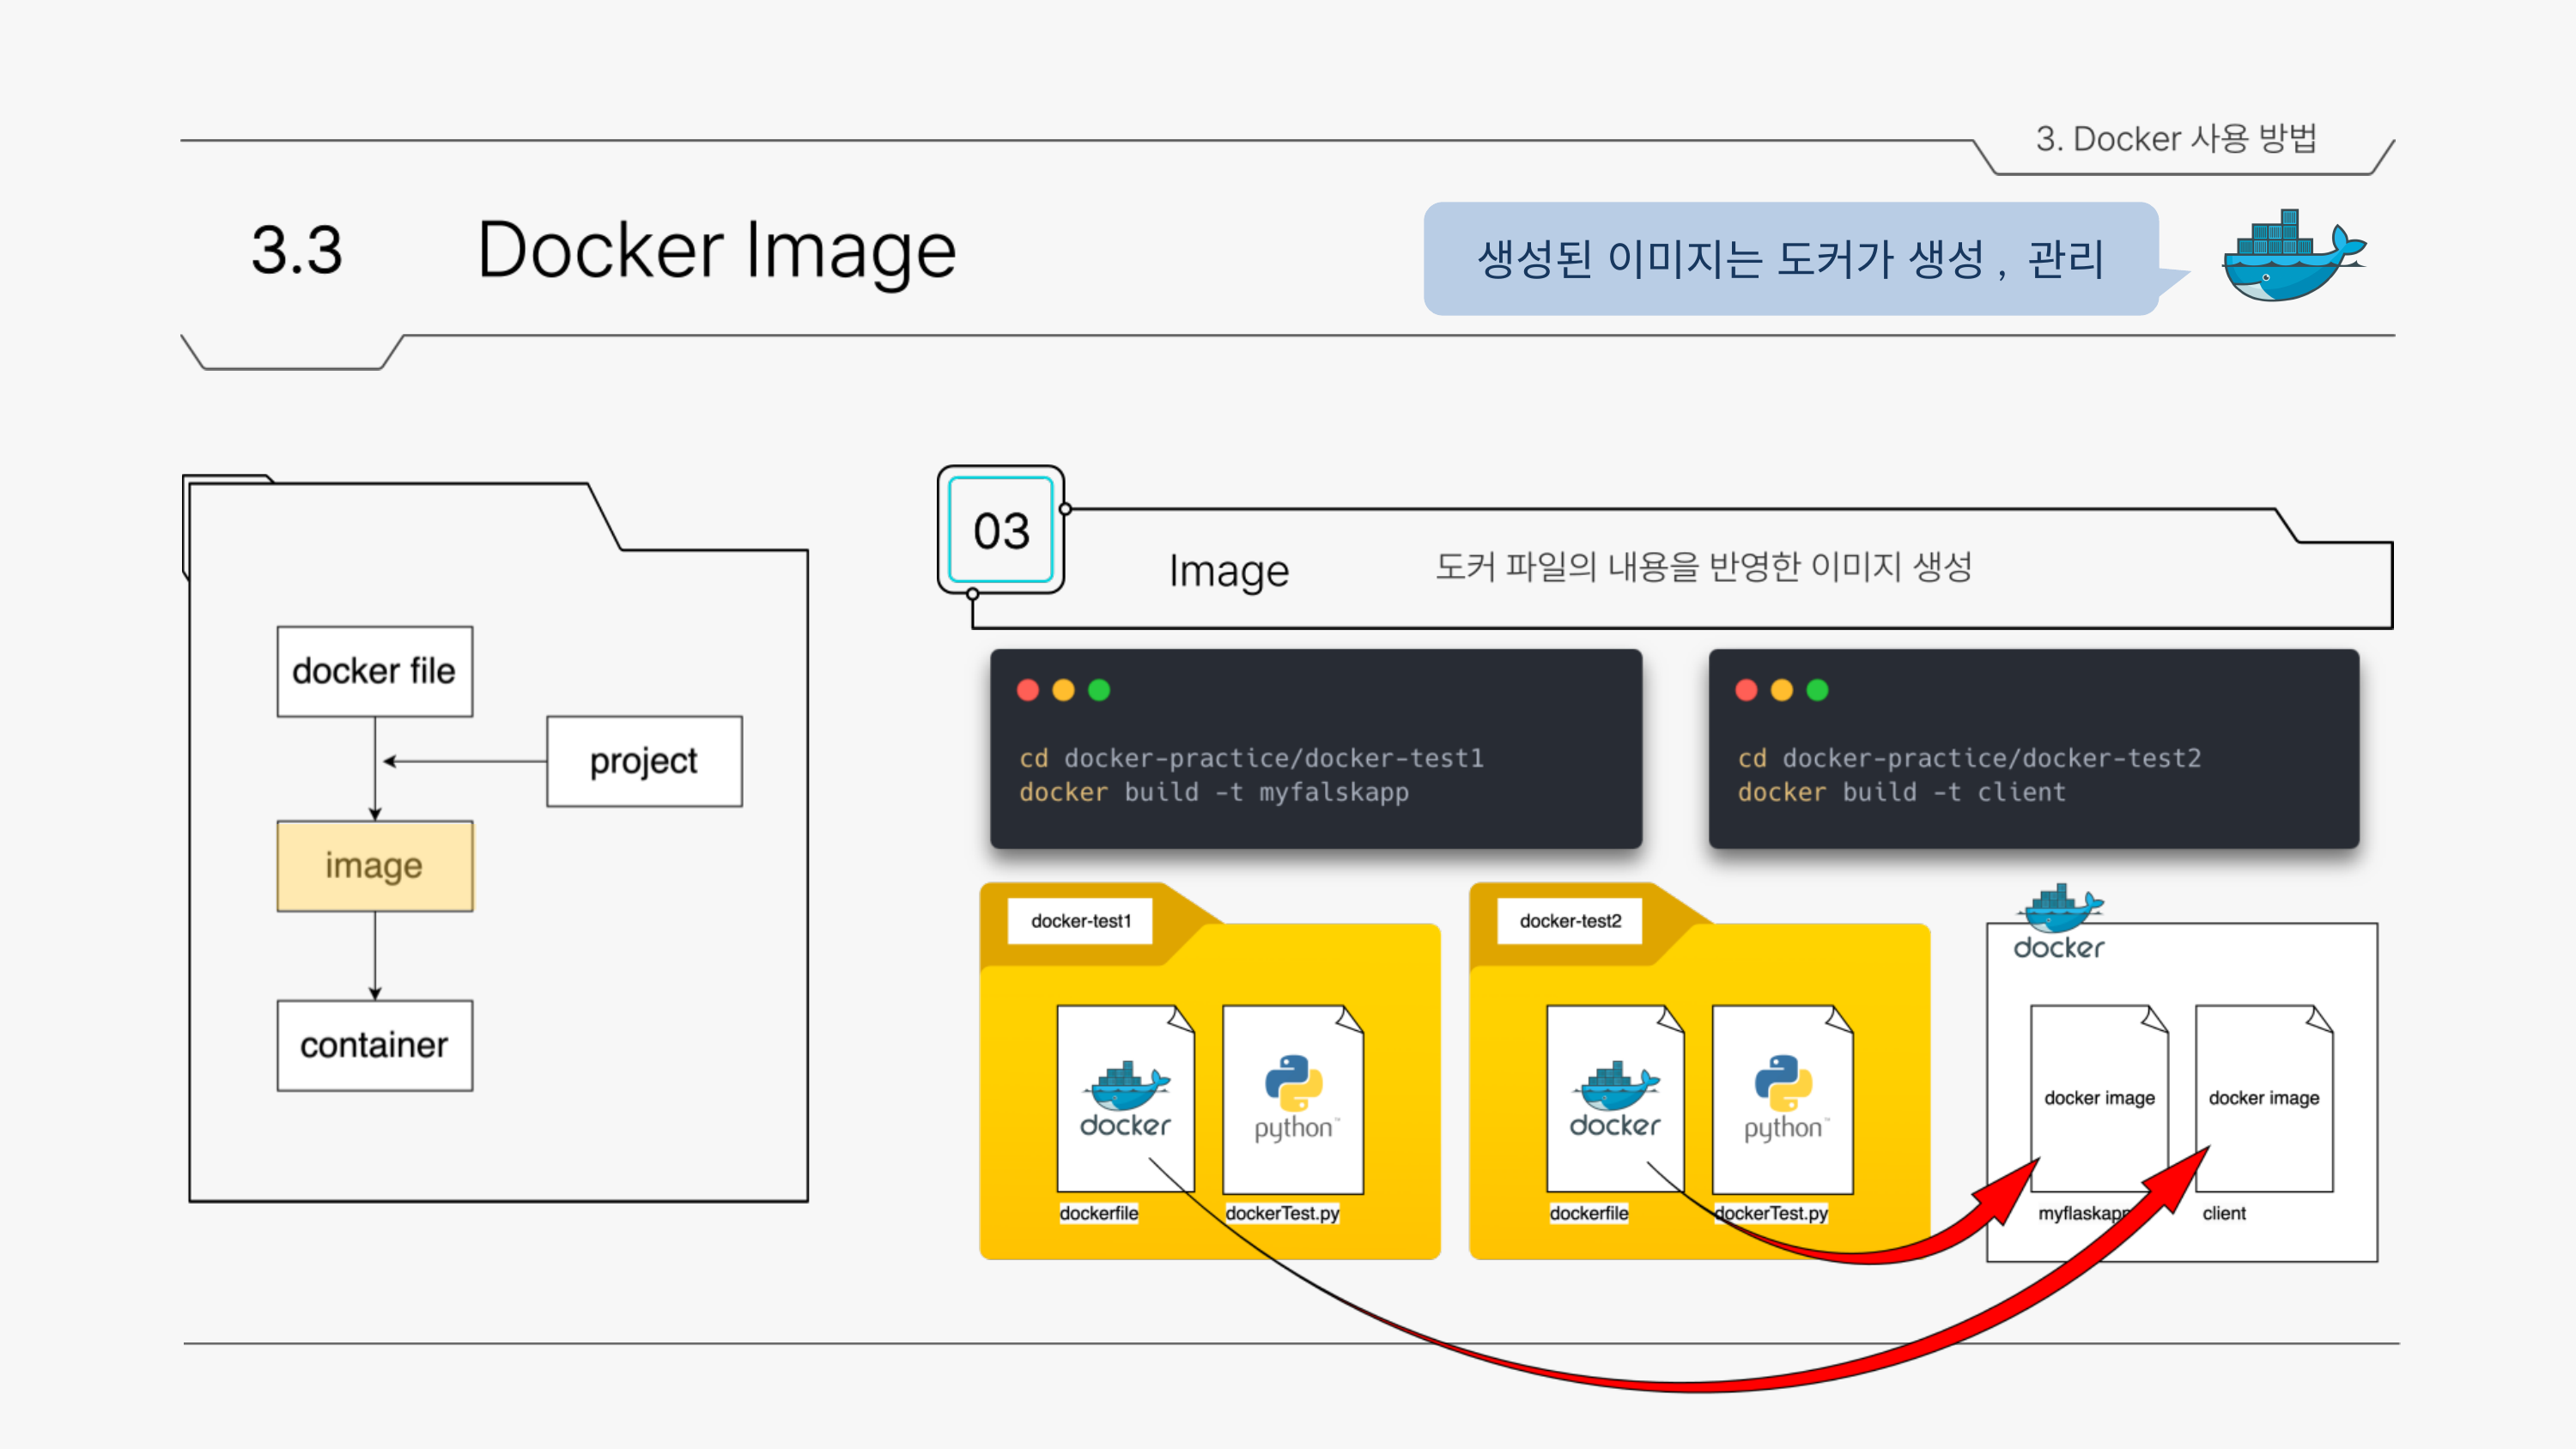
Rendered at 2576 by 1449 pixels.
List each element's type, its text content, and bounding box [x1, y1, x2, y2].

picture [2221, 207, 2372, 306]
picture [180, 101, 2396, 374]
picture [184, 464, 2405, 1401]
picture [182, 473, 811, 1204]
text_box 생성된 이미지는 도커가 생성, 관리 [1422, 200, 2194, 318]
